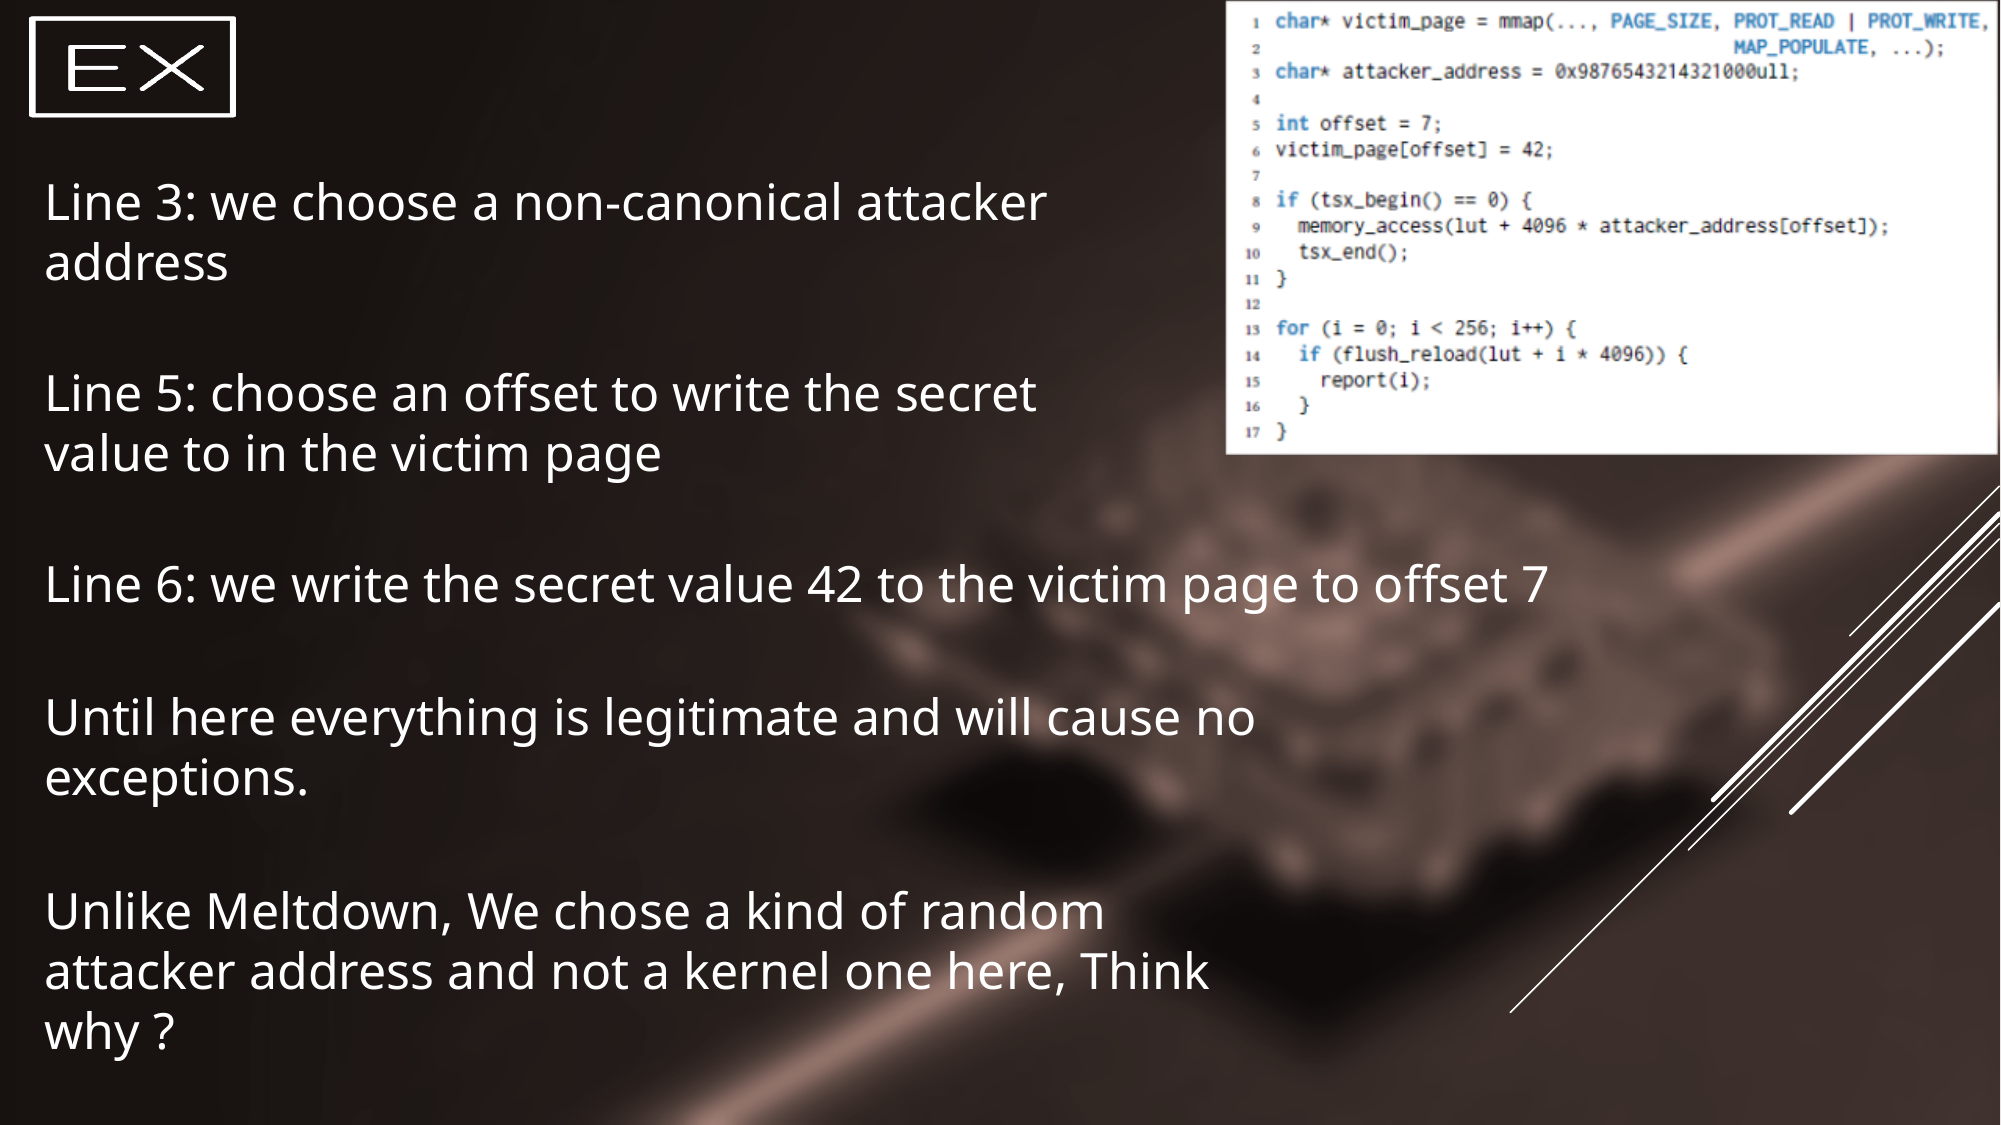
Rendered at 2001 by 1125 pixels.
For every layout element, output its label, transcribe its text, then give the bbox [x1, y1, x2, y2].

text_box Unlike Meltdown, We chose a kind of random attacker address and not a kernel one here, Think why ? [29, 872, 1268, 1067]
picture [1224, 0, 2000, 457]
text_box Line 6: we write the secret value 42 to the victim page to offset 7 [29, 544, 1626, 620]
picture [29, 0, 236, 134]
text_box Until here everything is legitimate and will cause no exceptions. [29, 678, 1548, 813]
text_box Line 3: we choose a non-canonical attacker address [29, 163, 1182, 298]
text_box Line 5: choose an offset to write the secret value to in the victim page [29, 353, 1128, 489]
